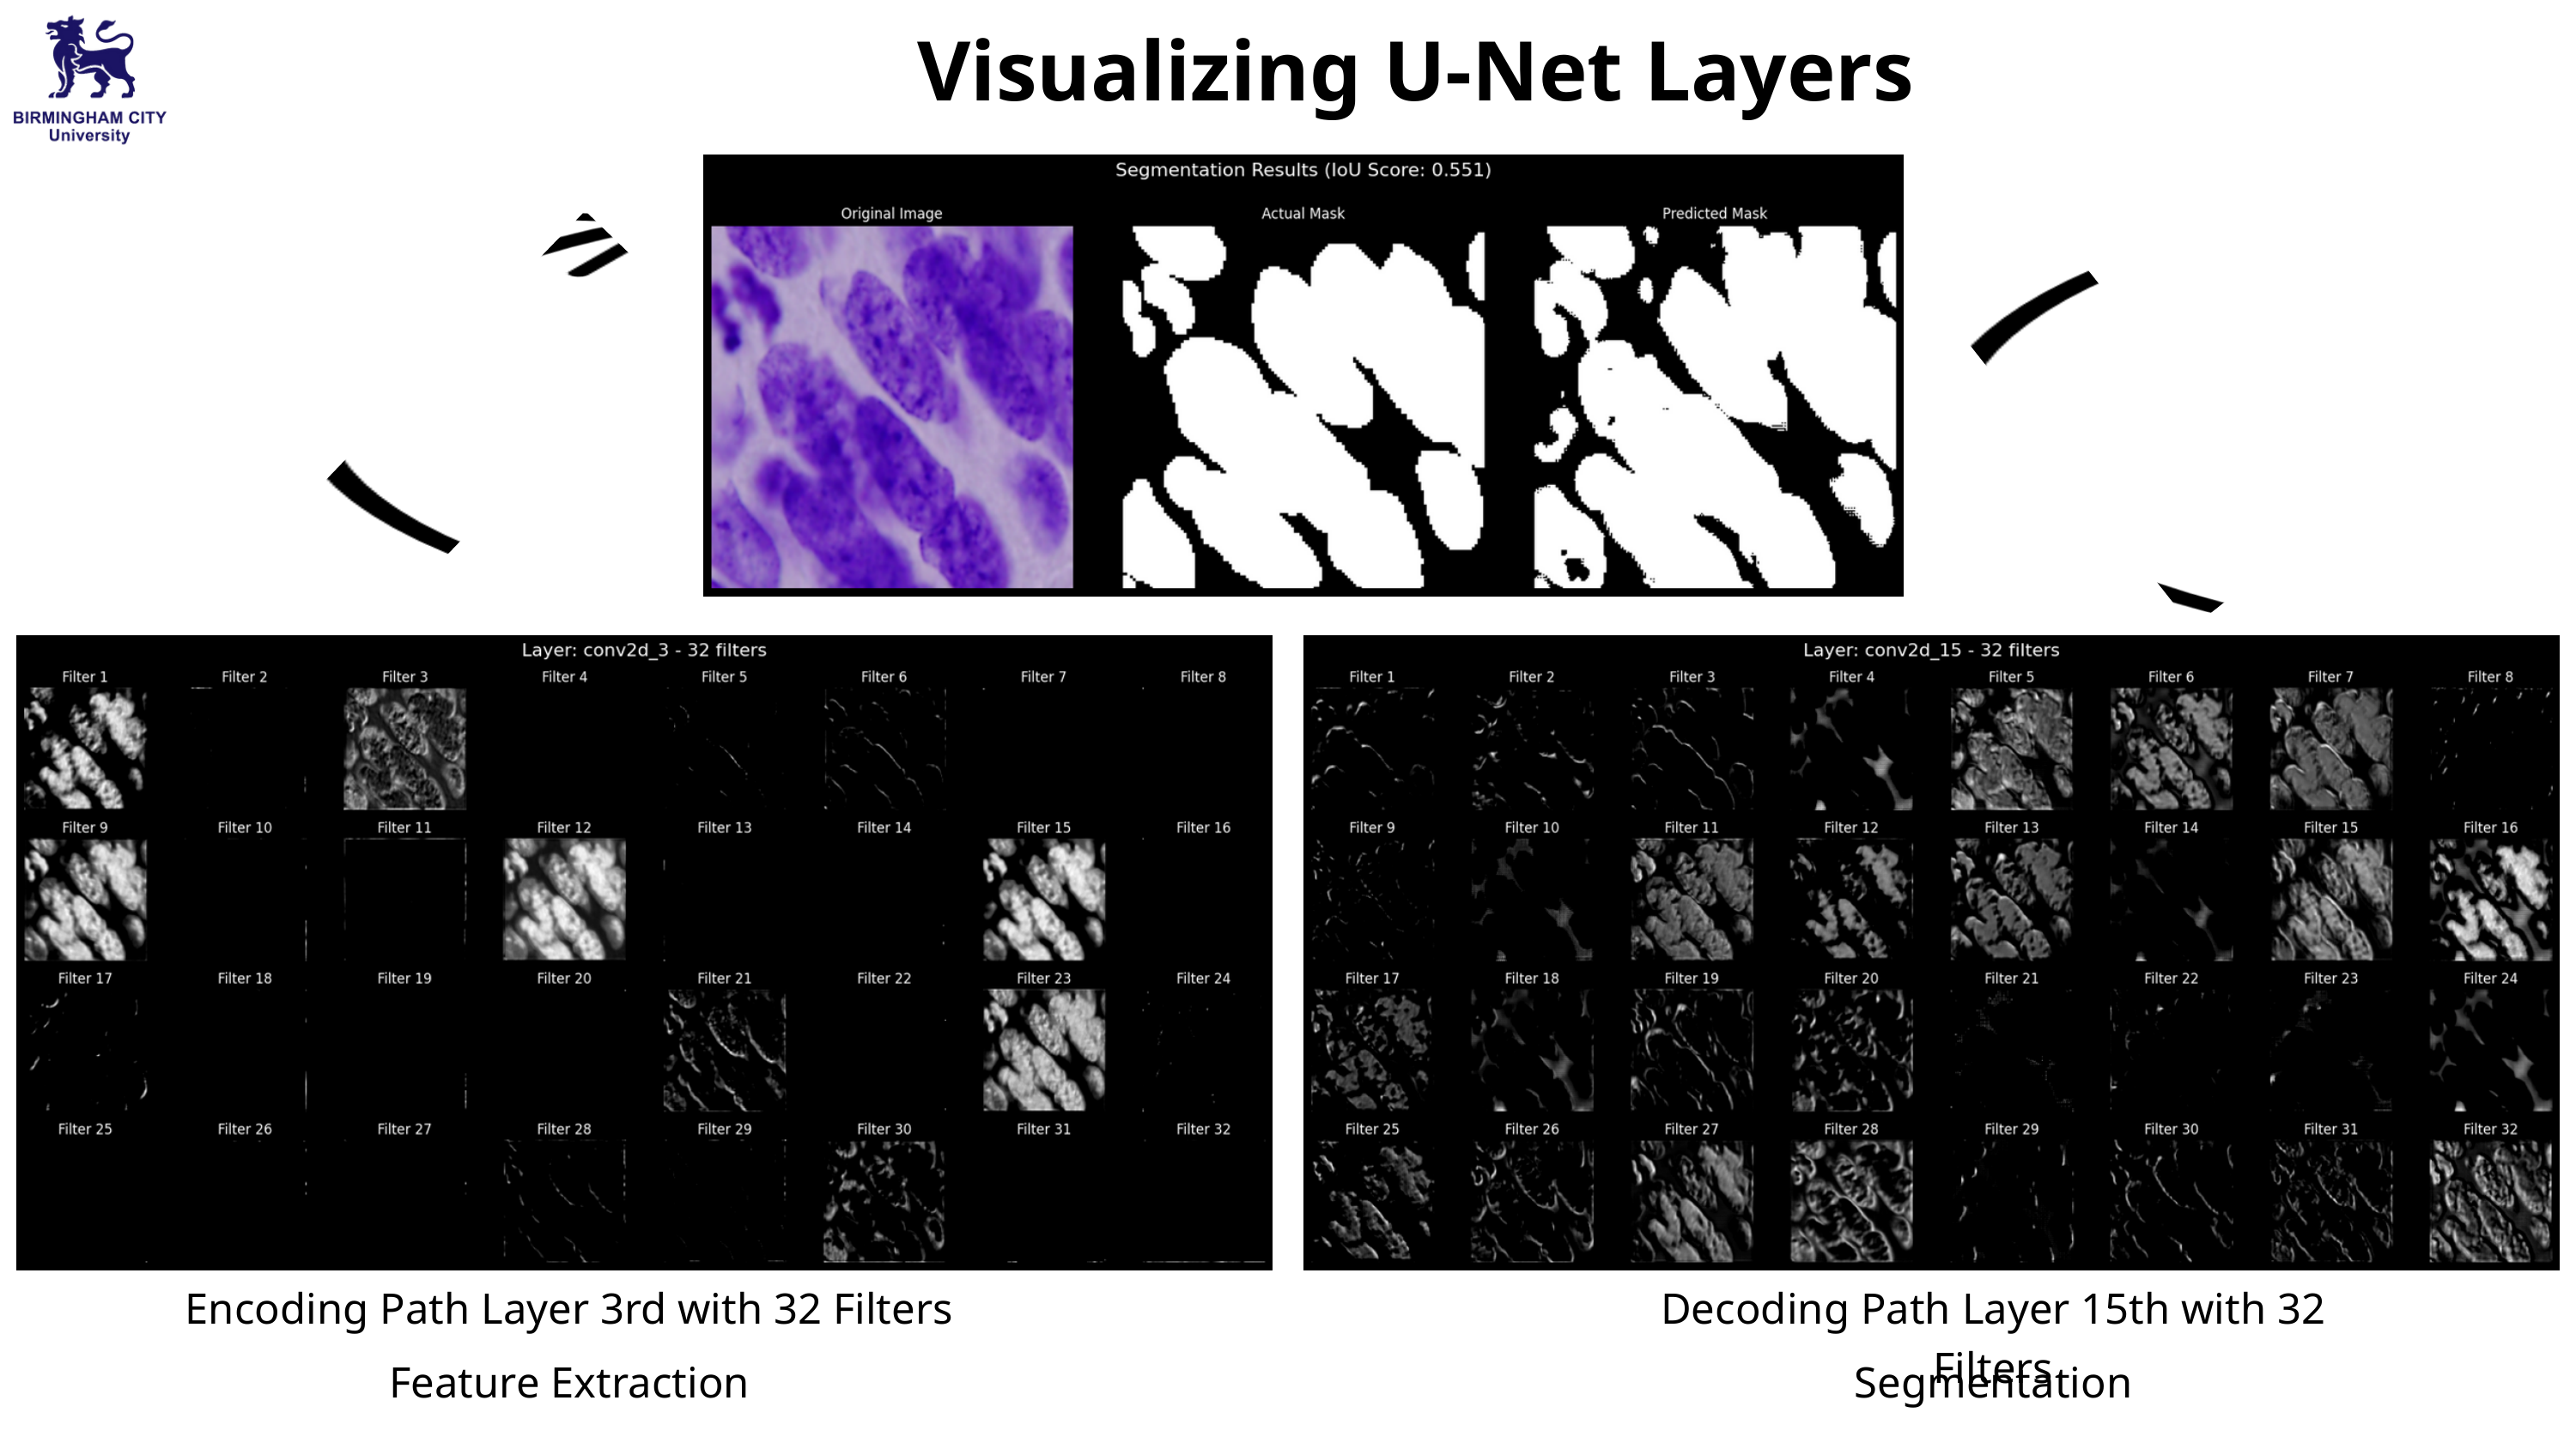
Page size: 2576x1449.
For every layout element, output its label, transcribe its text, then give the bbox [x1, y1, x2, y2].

text_box [702, 155, 1904, 597]
text_box Decoding Path Layer 15th with 32 Filters [1595, 1273, 2392, 1391]
text_box [1303, 635, 2560, 1271]
text_box [292, 210, 686, 611]
text_box [0, 1, 211, 159]
text_box Visualizing U-Net Layers [838, 18, 1994, 118]
text_box Feature Extraction [386, 1347, 753, 1407]
text_box [16, 635, 1273, 1271]
text_box Encoding Path Layer 3rd with 32 Filters [185, 1273, 955, 1333]
text_box [1931, 209, 2302, 627]
text_box Segmentation [1849, 1347, 2138, 1407]
